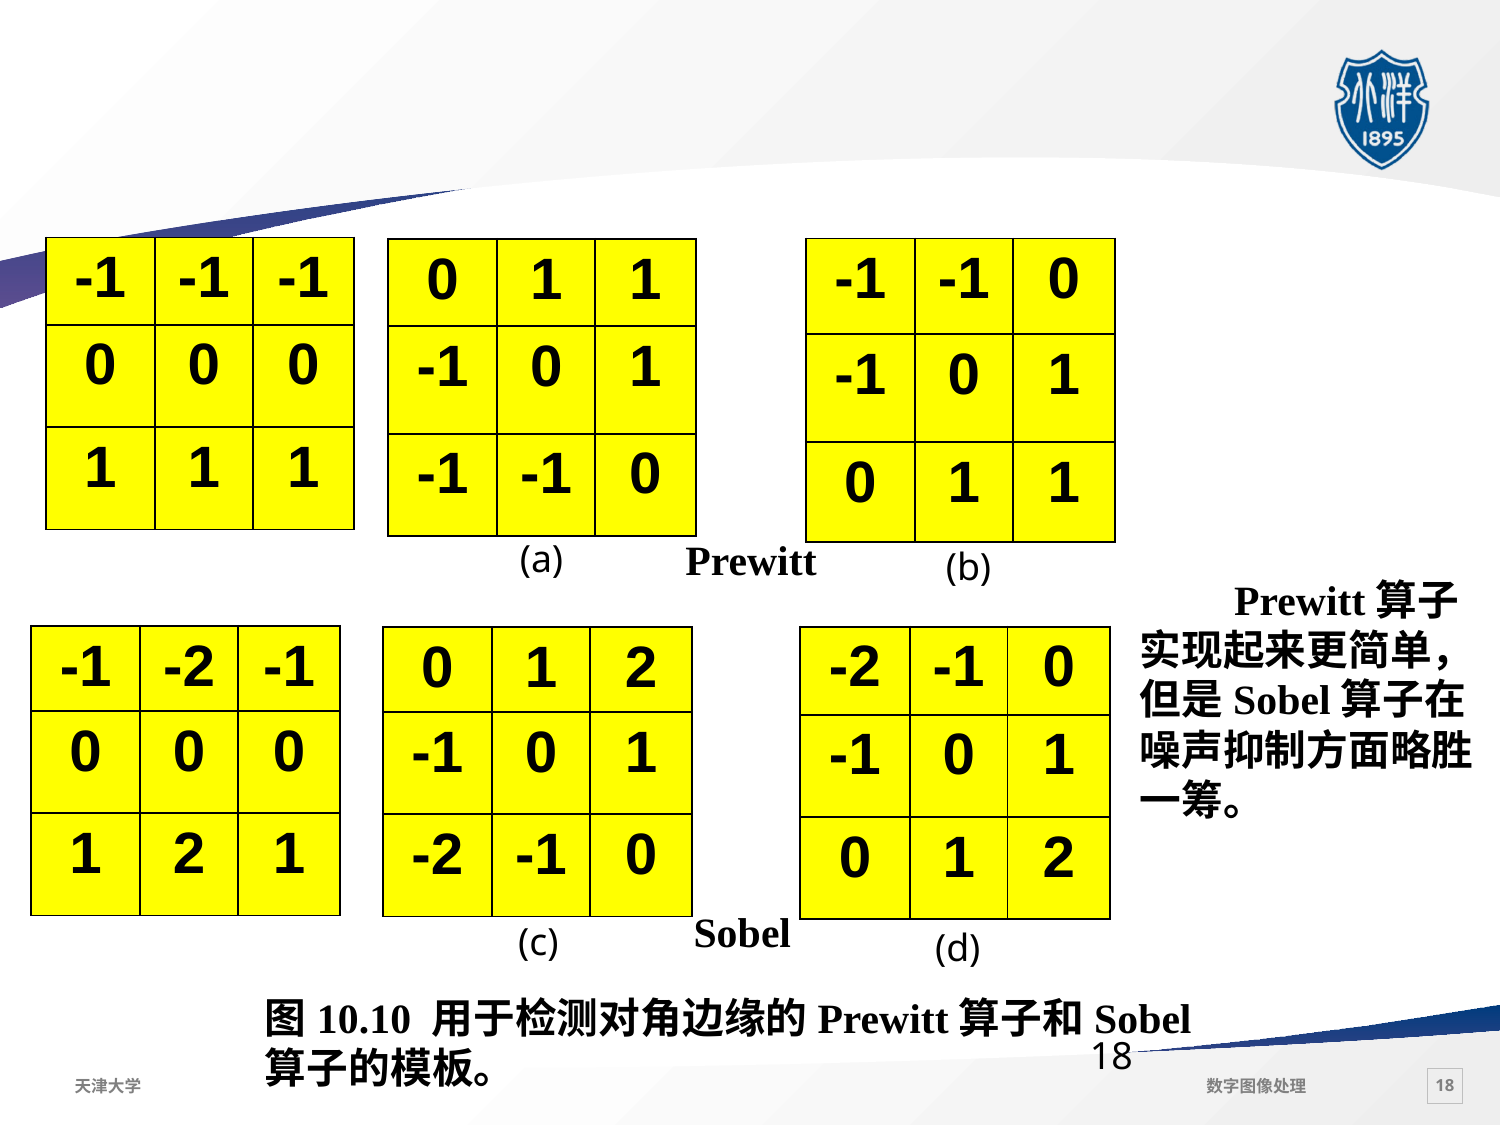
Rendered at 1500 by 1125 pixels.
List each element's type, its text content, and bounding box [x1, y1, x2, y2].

table_cell 1 [1014, 335, 1114, 441]
table_cell 1 [156, 428, 252, 529]
table_cell 1 [911, 818, 1007, 918]
table_header 0 [384, 628, 491, 711]
table_header -1 [807, 239, 914, 333]
table_header 0 [1008, 628, 1109, 714]
table_header -1 [911, 628, 1007, 714]
table_cell 0 [254, 326, 353, 426]
picture [1321, 47, 1447, 172]
table_header 1 [596, 240, 695, 325]
table_cell -1 [807, 335, 914, 441]
text_box 18 [1074, 1024, 1451, 1103]
table_cell 2 [1008, 818, 1109, 918]
text_box (c) [503, 910, 574, 971]
text_box 图10.10 用于检测对角边缘的Prewitt算子和Sobel算子的模板。 [250, 984, 1245, 1100]
table_cell -1 [389, 435, 496, 535]
table_cell 0 [239, 712, 339, 812]
table_cell 1 [596, 327, 695, 433]
table_header -1 [239, 627, 339, 710]
table_header -2 [801, 628, 909, 714]
table_cell -1 [801, 716, 909, 816]
table_cell 1 [254, 428, 353, 529]
table_header 0 [1014, 239, 1114, 333]
table_cell -1 [498, 435, 594, 535]
table_cell 1 [32, 814, 139, 915]
table_cell -1 [493, 815, 589, 916]
table_cell 1 [47, 428, 154, 529]
text_box (b) [931, 535, 1007, 596]
table_cell 0 [911, 716, 1007, 816]
text_box (a) [504, 527, 579, 588]
table_header -1 [254, 238, 353, 324]
table_cell 2 [141, 814, 237, 915]
table_cell -2 [384, 815, 491, 916]
table_cell 0 [498, 327, 594, 433]
text_box Prewitt [670, 525, 843, 591]
text_box Prewitt算子实现起来更简单，但是Sobel算子在噪声抑制方面略胜一筹。 [1124, 565, 1500, 831]
table_cell 0 [47, 326, 154, 426]
table_cell 0 [591, 815, 691, 916]
table_cell 1 [239, 814, 339, 915]
table_cell 0 [141, 712, 237, 812]
table_header 1 [498, 240, 594, 325]
table_cell 0 [801, 818, 909, 918]
table_cell 0 [916, 335, 1012, 441]
text_box (d) [920, 917, 1018, 977]
table_cell 0 [807, 443, 914, 541]
table_header -2 [141, 627, 237, 710]
table_header 2 [591, 628, 691, 711]
table_cell 1 [916, 443, 1012, 541]
table_cell 1 [1008, 716, 1109, 816]
table_cell -1 [389, 327, 496, 433]
table_cell -1 [384, 713, 491, 813]
table_header -1 [156, 238, 252, 324]
table_cell 1 [591, 713, 691, 813]
table_header -1 [916, 239, 1012, 333]
text_box Sobel [678, 897, 817, 964]
table_cell 0 [32, 712, 139, 812]
table_cell 1 [1014, 443, 1114, 541]
table_cell 0 [493, 713, 589, 813]
table_header 0 [389, 240, 496, 325]
table_header -1 [32, 627, 139, 710]
table_header -1 [47, 238, 154, 324]
table_cell 0 [596, 435, 695, 535]
table_header 1 [493, 628, 589, 711]
table_cell 0 [156, 326, 252, 426]
